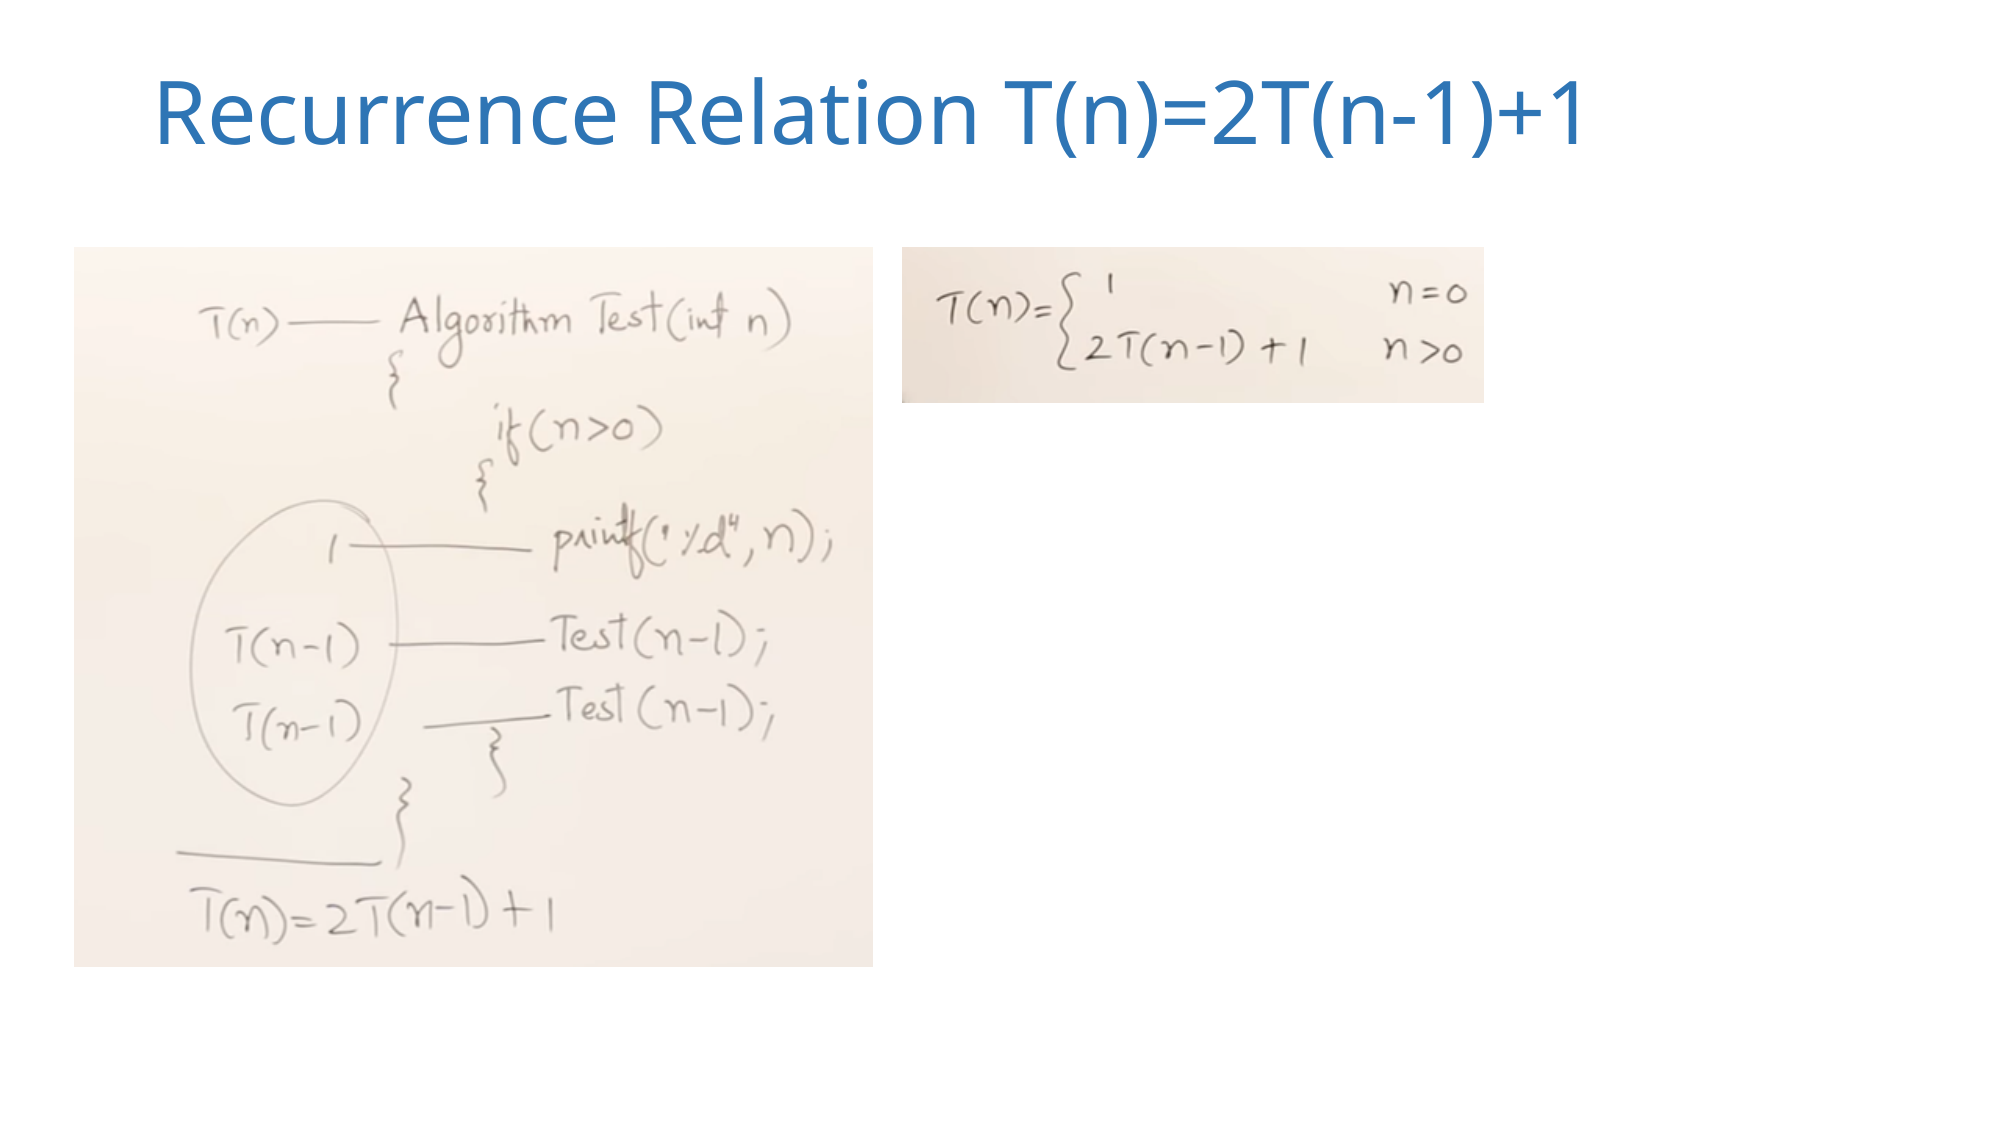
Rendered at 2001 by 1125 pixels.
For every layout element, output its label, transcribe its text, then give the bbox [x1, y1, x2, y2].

picture [73, 247, 873, 967]
picture [901, 247, 1484, 403]
title Recurrence Relation T(n)=2T(n-1)+1 [137, 59, 1863, 278]
